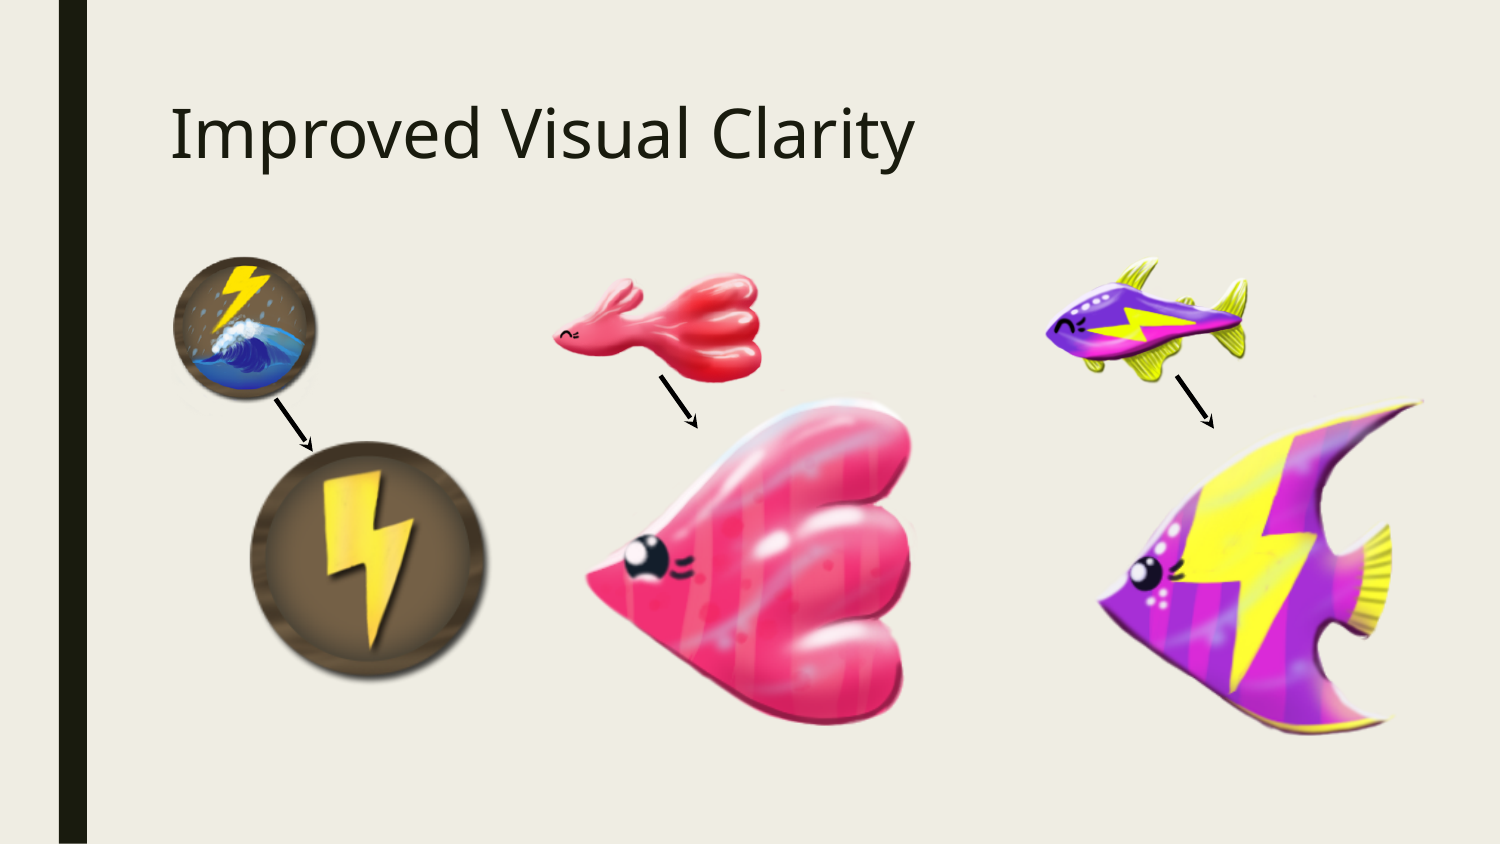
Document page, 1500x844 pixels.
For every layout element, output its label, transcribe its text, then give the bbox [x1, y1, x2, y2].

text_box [660, 375, 698, 429]
picture [1012, 185, 1450, 754]
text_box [275, 398, 314, 452]
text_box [1176, 375, 1215, 429]
title Improved Visual Clarity [159, 88, 1341, 272]
picture [148, 210, 940, 754]
